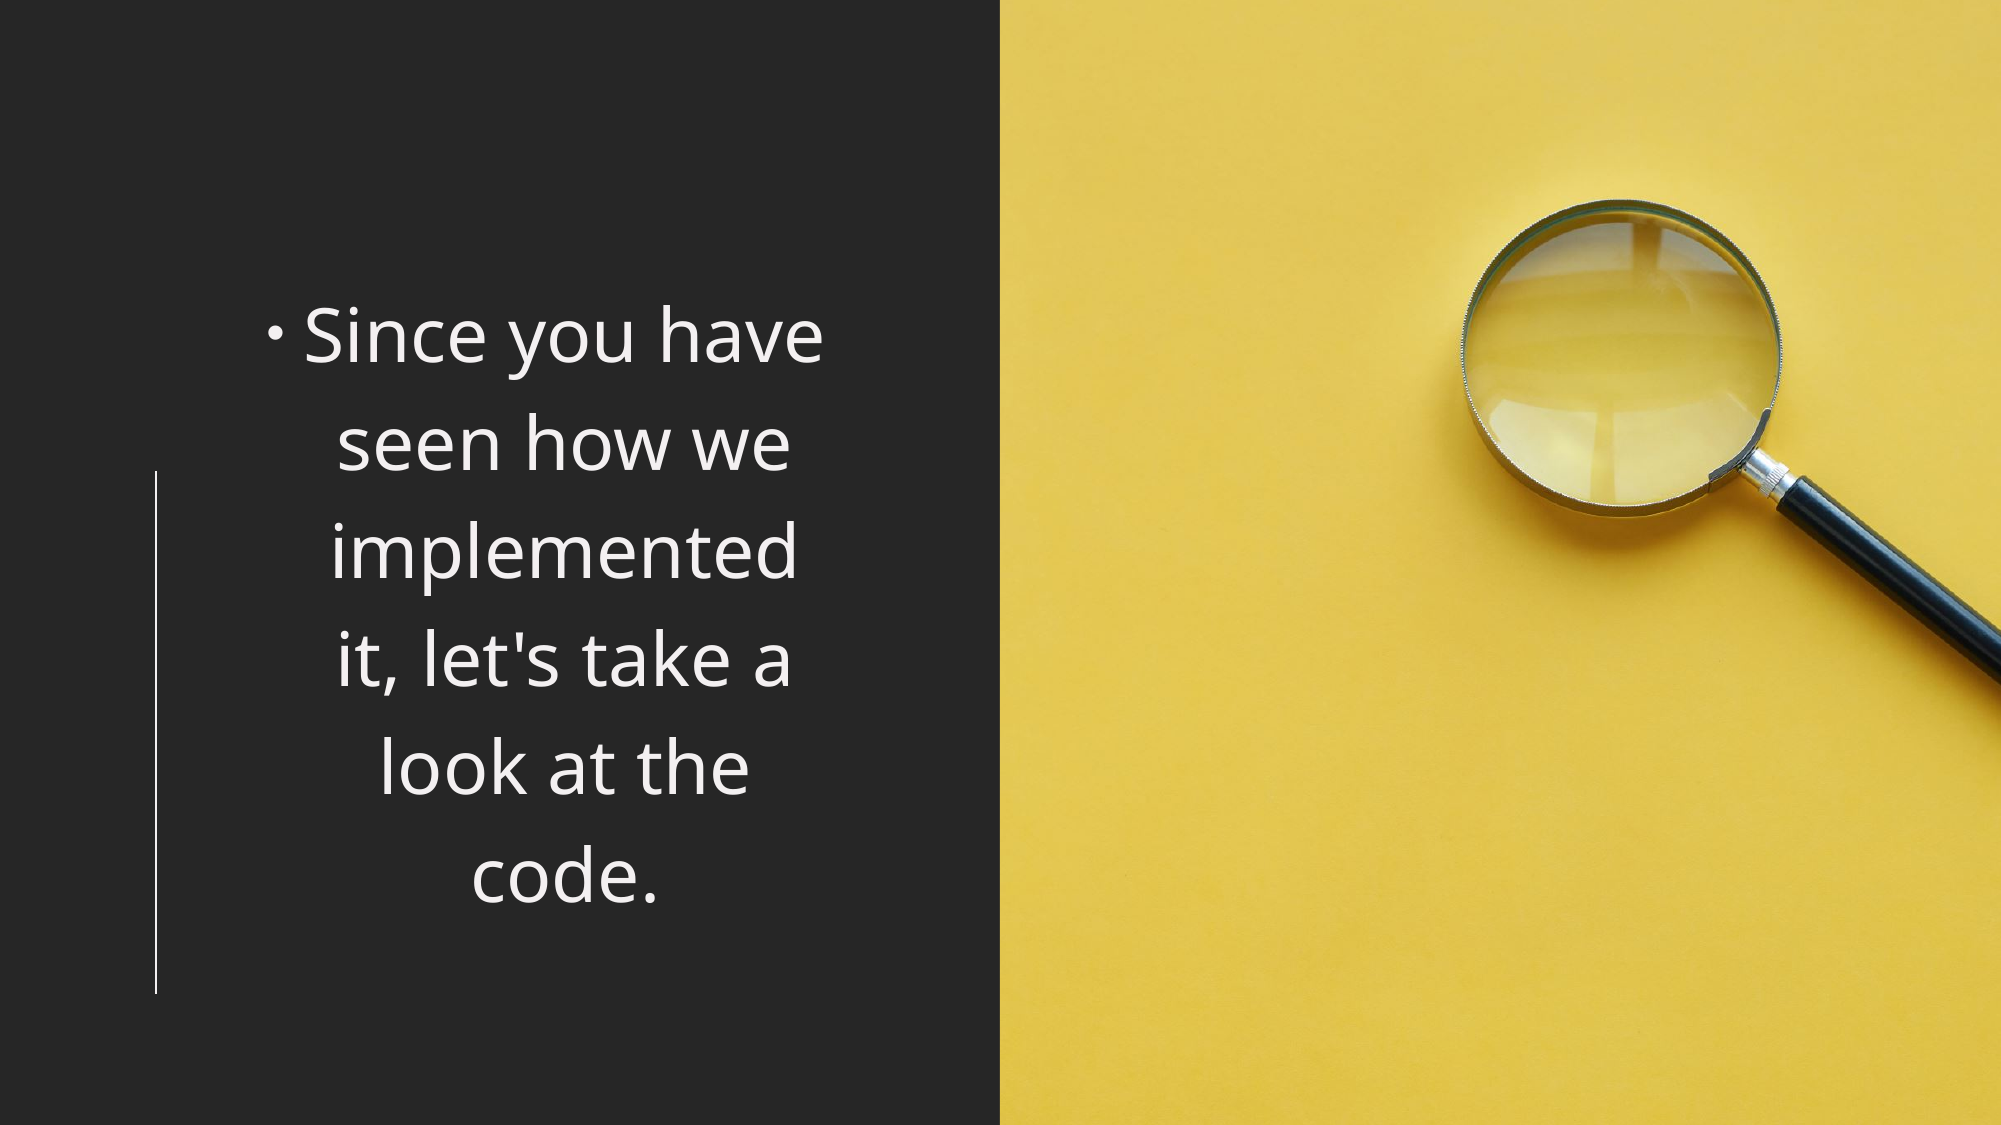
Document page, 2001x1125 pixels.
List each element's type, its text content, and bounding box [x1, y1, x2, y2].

text_box [0, 0, 999, 1125]
picture [999, 0, 2001, 1125]
list Since you have seen how we implemented it, let's take a look at the code. [239, 261, 854, 821]
